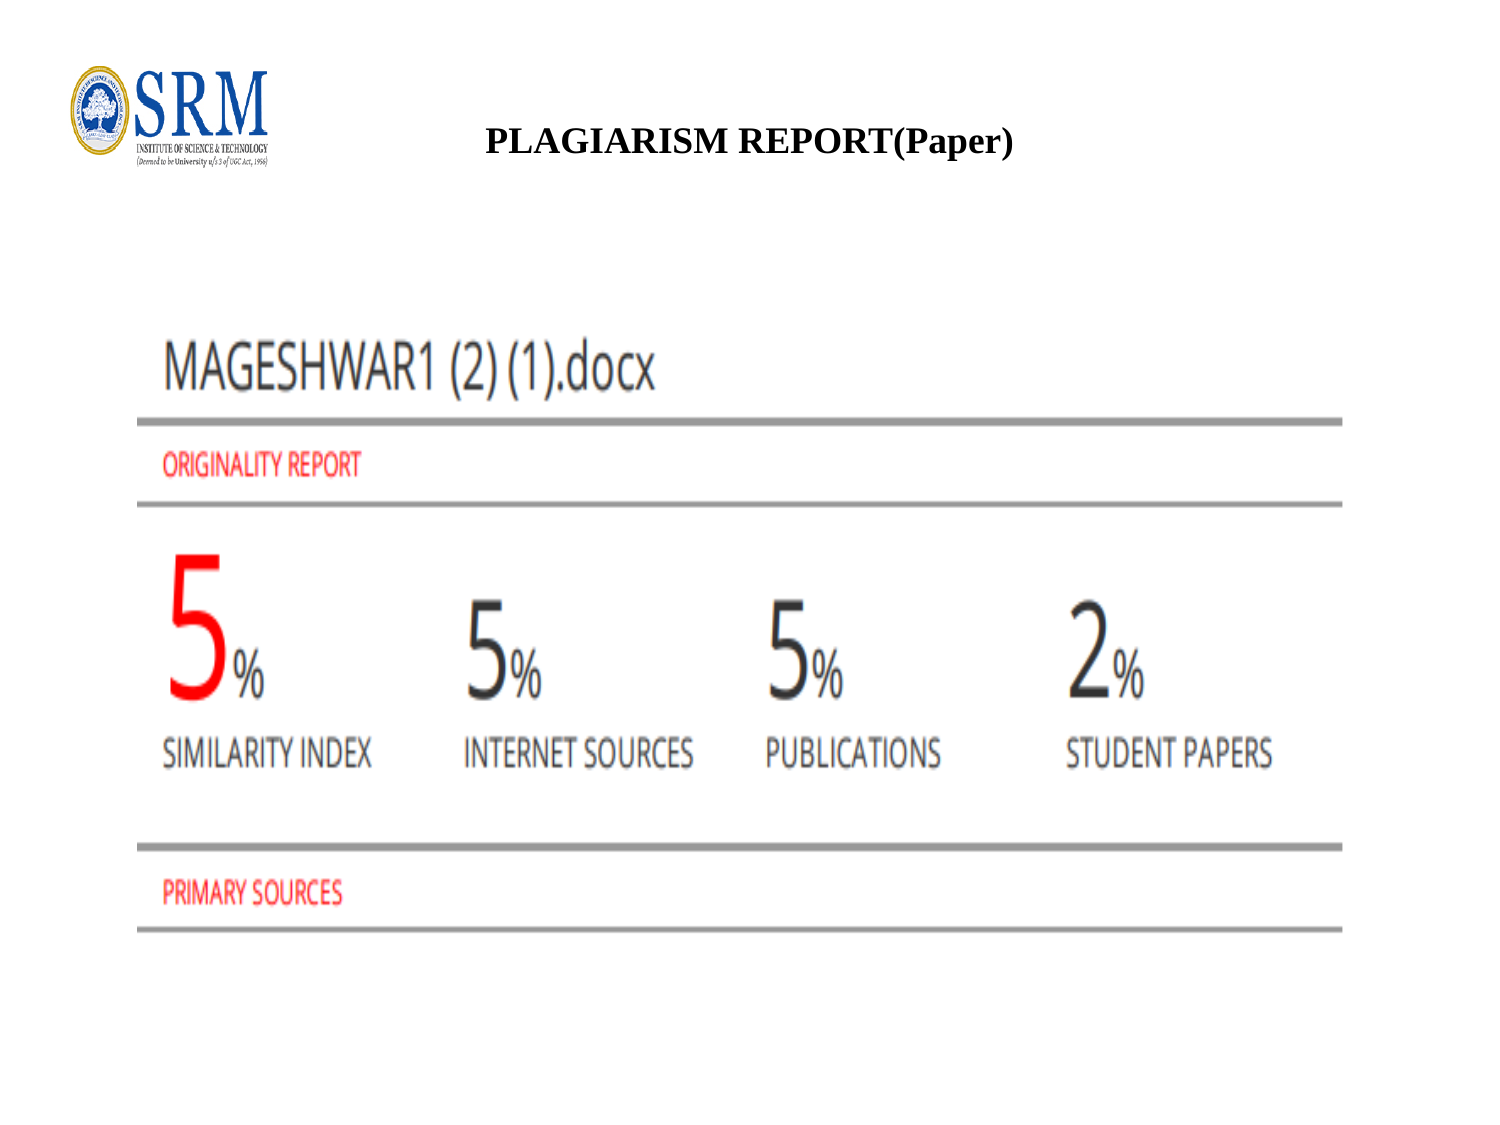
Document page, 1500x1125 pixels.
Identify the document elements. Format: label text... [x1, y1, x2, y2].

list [137, 287, 1363, 951]
title PLAGIARISM REPORT(Paper) [75, 45, 1425, 233]
picture [62, 49, 276, 188]
